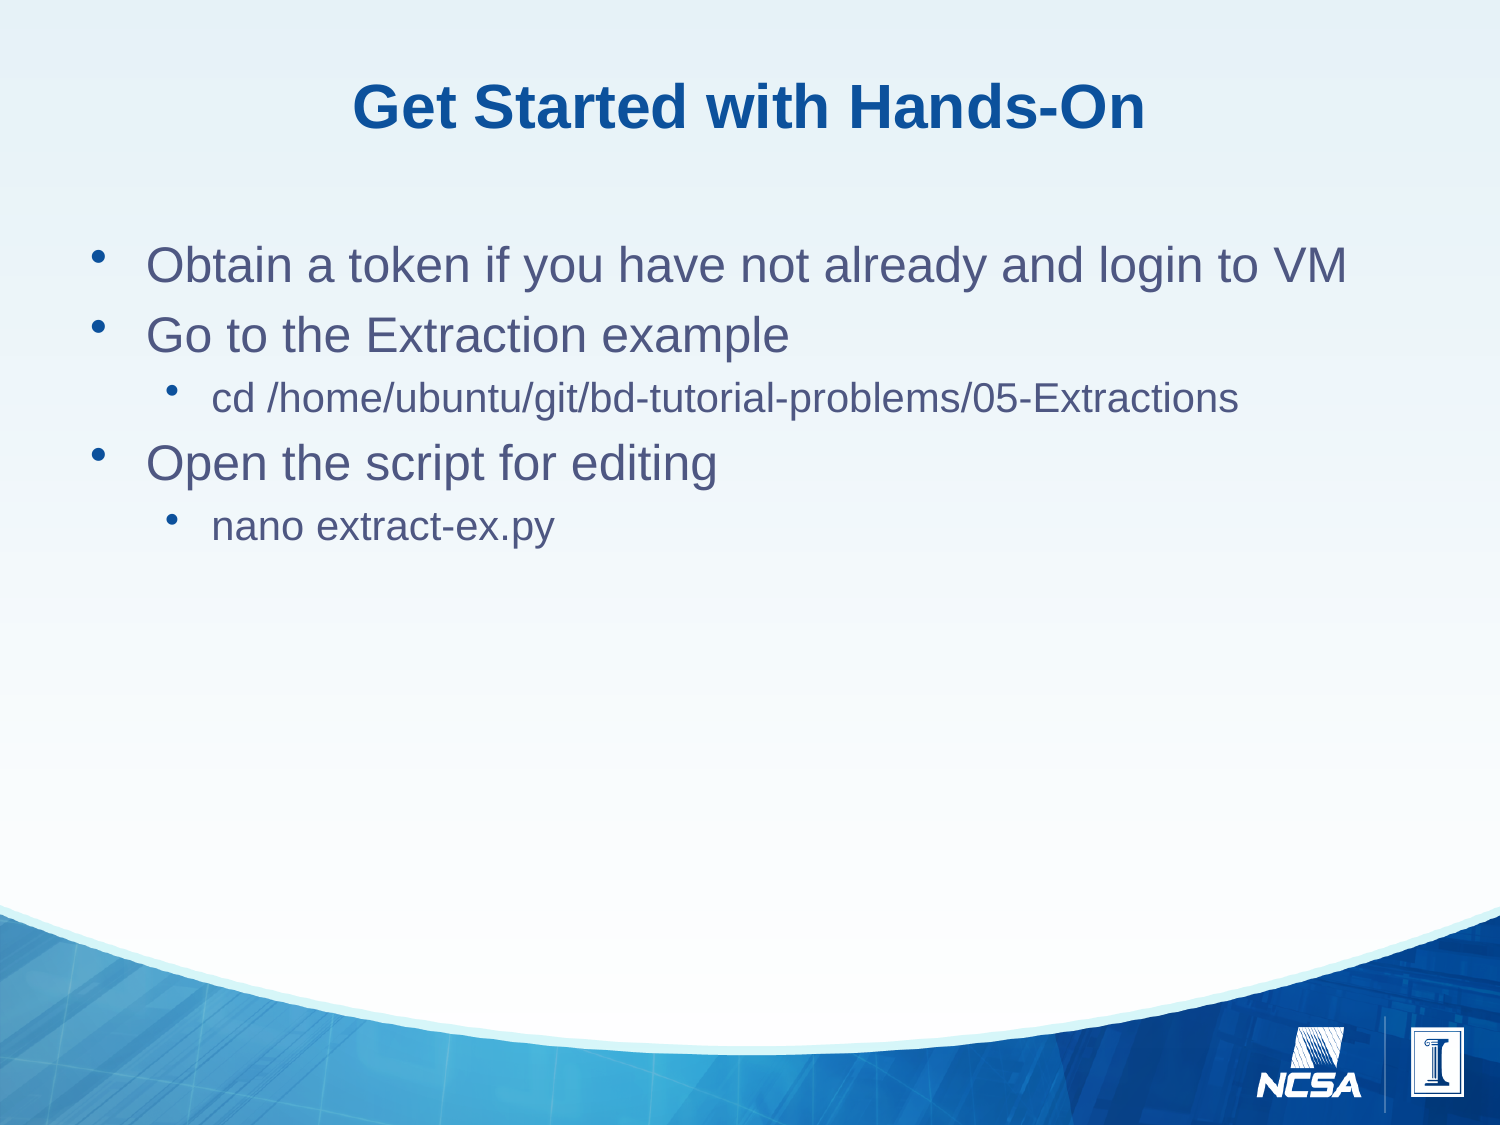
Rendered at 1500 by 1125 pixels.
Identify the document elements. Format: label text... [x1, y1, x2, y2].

title Get Started with Hands-On [75, 45, 1425, 163]
picture [0, 0, 1500, 1125]
list Obtain a token if you have not already and login to VM Go to the Extraction example cd /home/ubuntu/git/bd-tutorial-problems/05-Extractions Open the script for editing nano extract-ex.py [75, 224, 1425, 1000]
